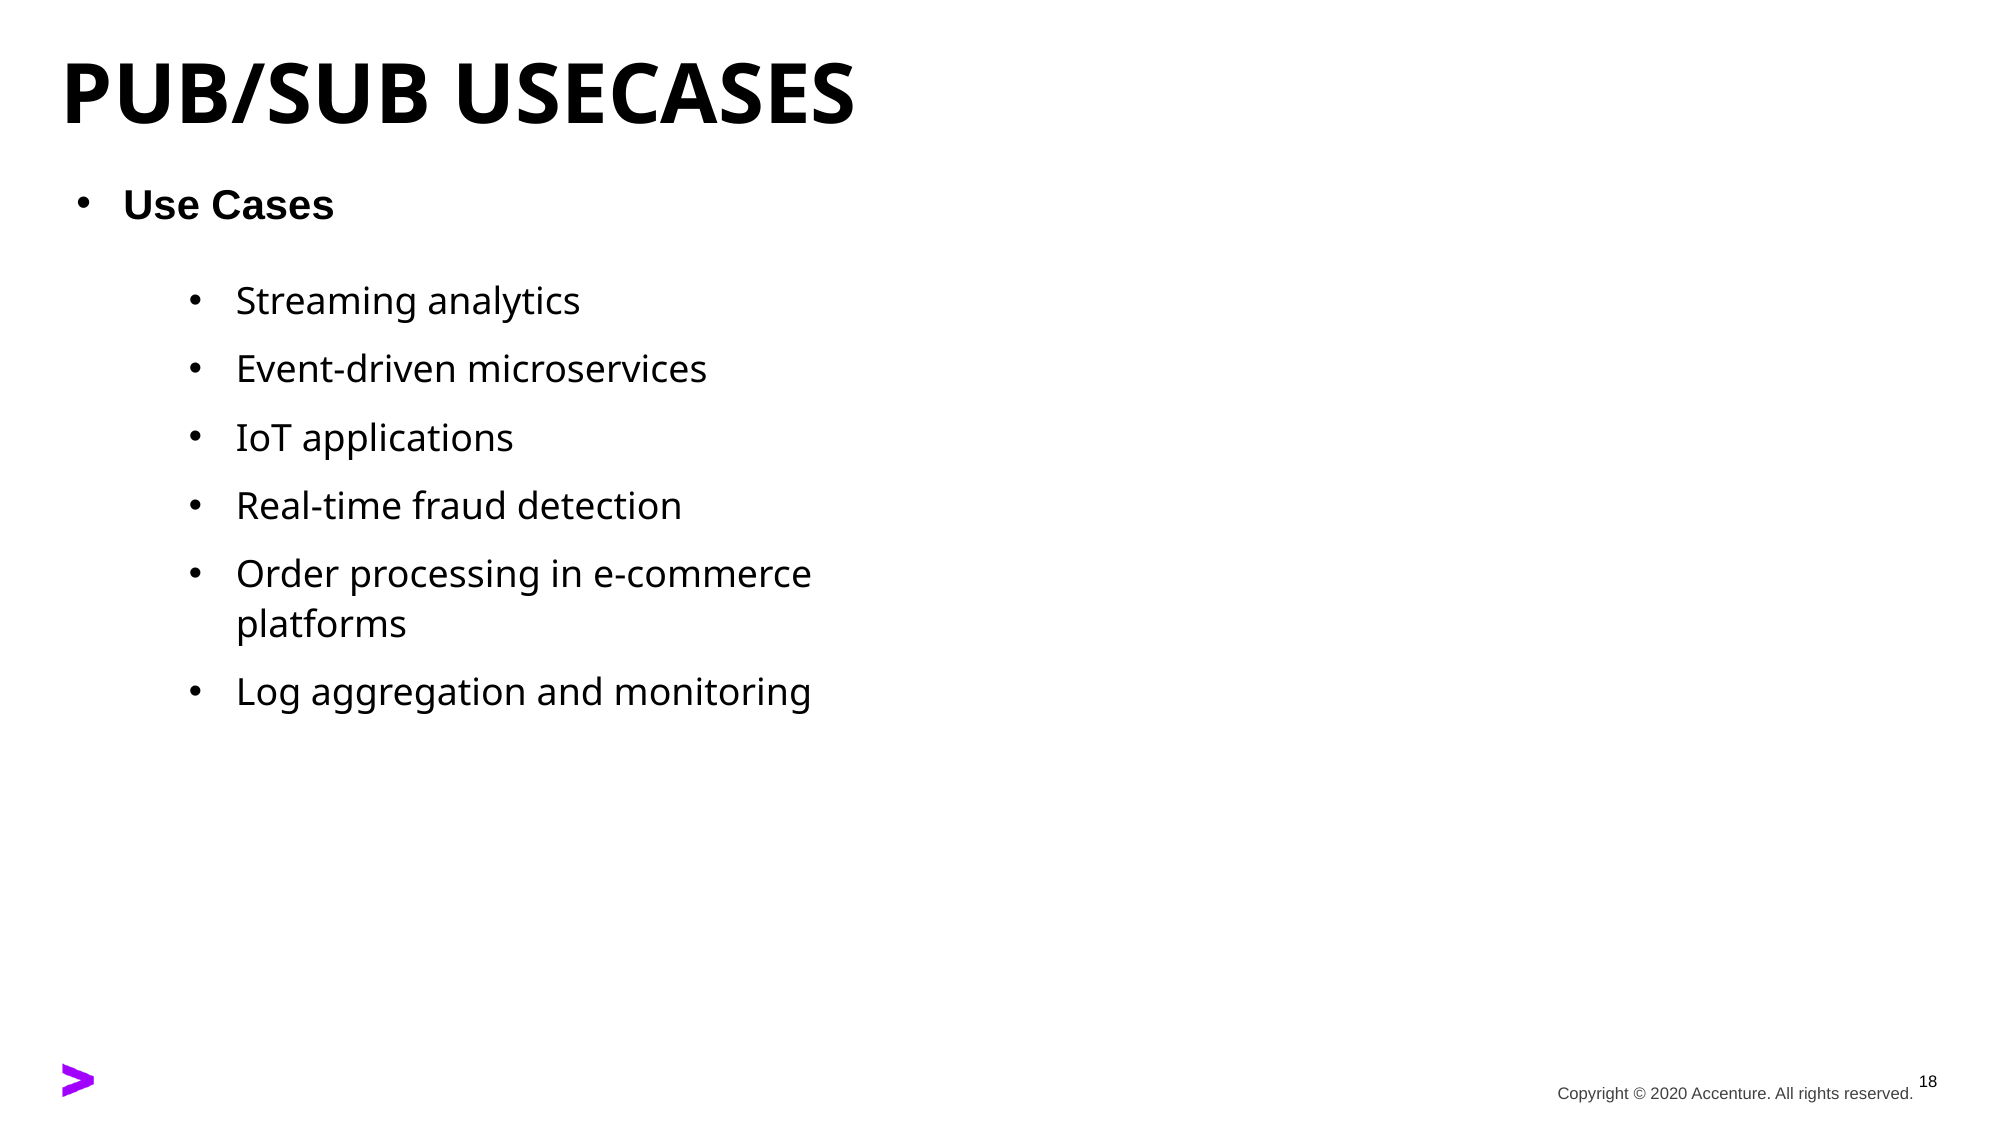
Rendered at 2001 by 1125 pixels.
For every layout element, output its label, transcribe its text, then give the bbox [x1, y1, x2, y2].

picture [62, 1063, 94, 1097]
title Pub/SuB USECASES [46, 60, 2000, 329]
slide_number 18 [1883, 1064, 1938, 1098]
list Use Cases Streaming analytics Event-driven microservices IoT applications Real-time fraud detection Order processing in e-commerce platforms Log aggregation and monitoring [61, 150, 911, 804]
